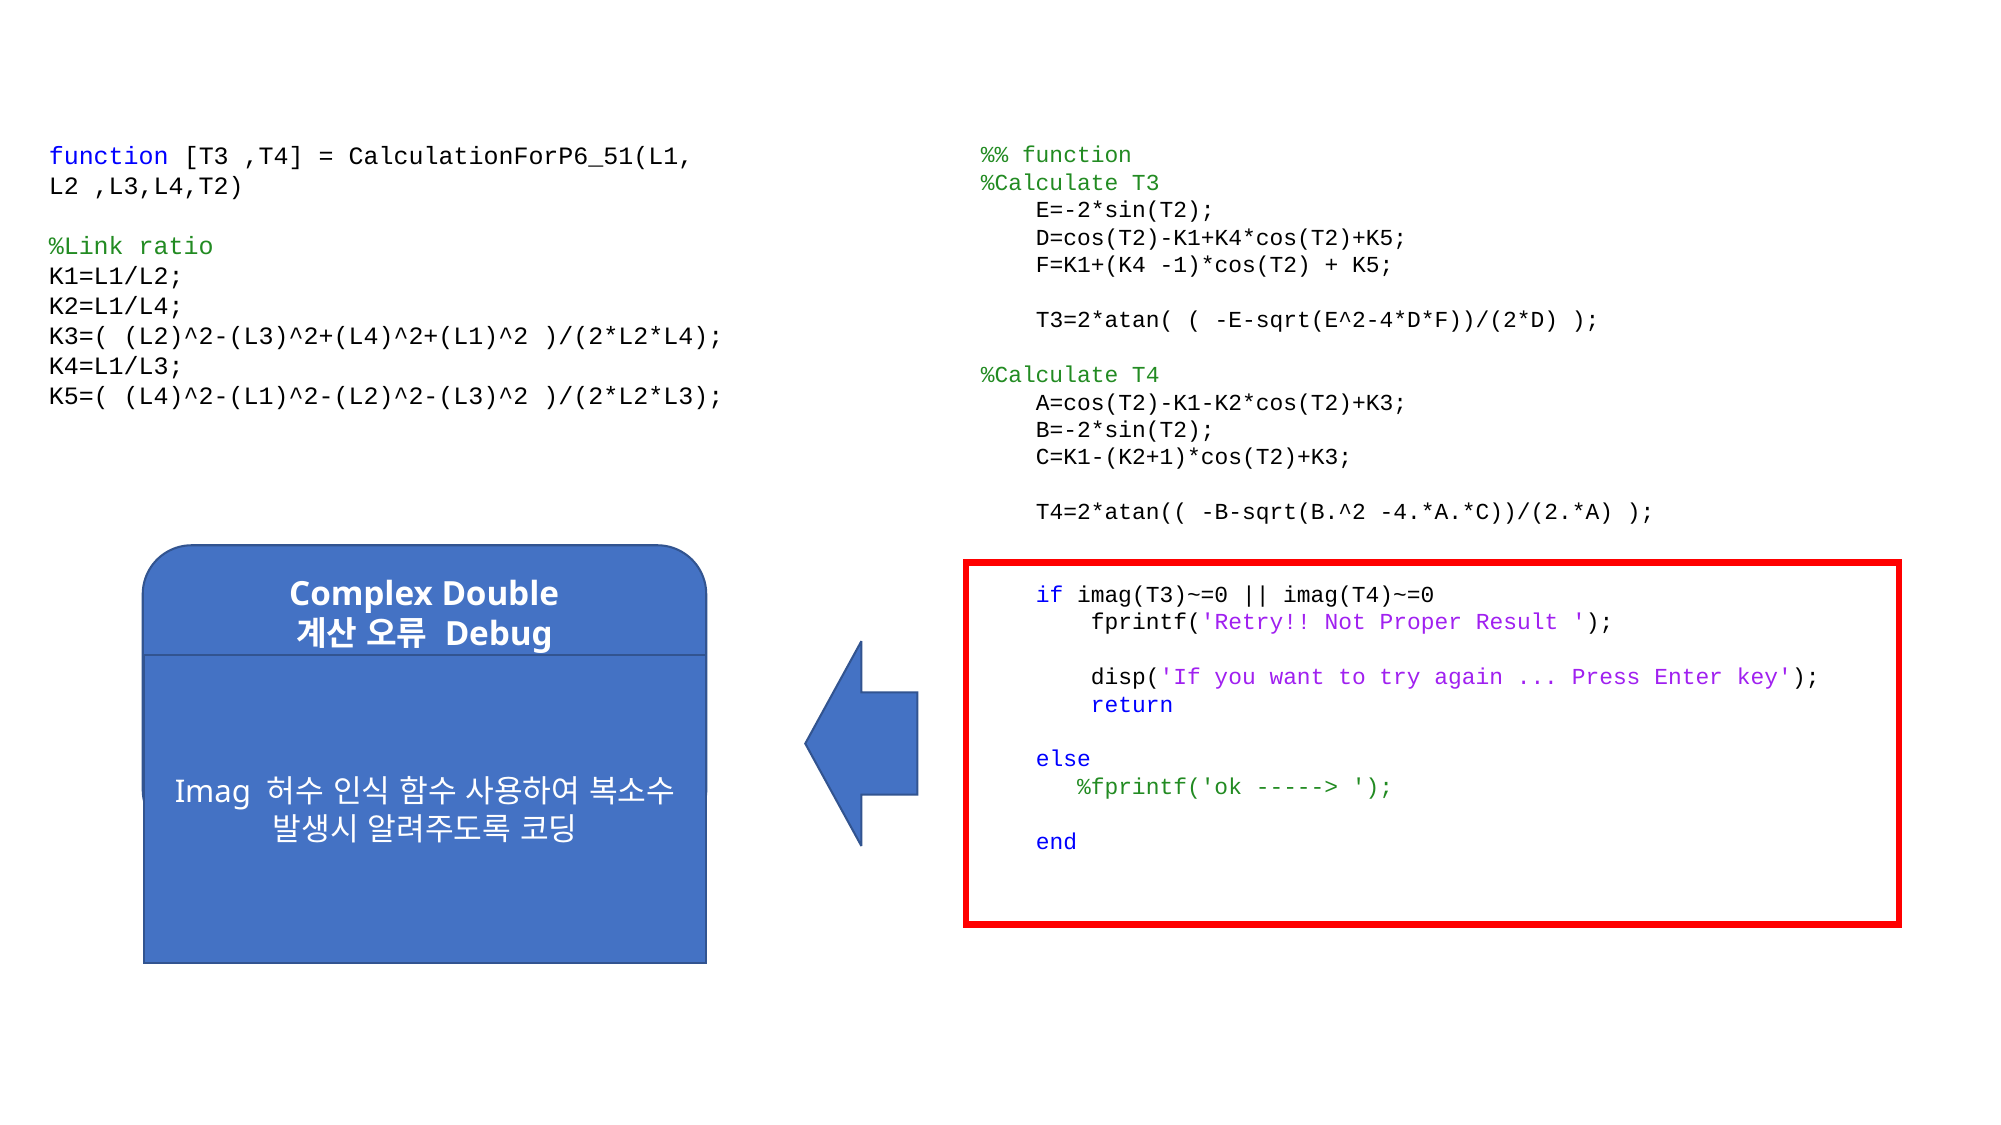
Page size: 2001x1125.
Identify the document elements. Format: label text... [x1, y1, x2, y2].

text_box Complex Double 계산 오류 Debug [141, 544, 708, 802]
text_box Imag 허수 인식 함수 사용하여 복소수 발생시 알려주도록 코딩 [143, 654, 707, 964]
text_box %% function %Calculate T3 E=-2*sin(T2); D=cos(T2)-K1+K4*cos(T2)+K5; F=K1+(K4 -1)*cos(T2) + K5; T3=2*atan( ( -E-sqrt(E^2-4*D*F))/(2*D) ); %Calculate T4 A=cos(T2)-K1-K2*cos(T2)+K3; B=-2*sin(T2); C=K1-(K2+1)*cos(T2)+K3; T4=2*atan(( -B-sqrt(B.^2 -4.*A.*C))/(2.*A) ); if imag(T3)~=0 || imag(T4)~=0 fprintf('Retry!! Not Proper Result '); disp('If you want to try again ... Press Enter key'); return else %fprintf('ok -----> '); end [966, 132, 1966, 862]
text_box function [T3 ,T4] = CalculationForP6_51(L1, L2 ,L3,L4,T2) %Link ratio K1=L1/L2; K2=L1/L4; K3=( (L2)^2-(L3)^2+(L4)^2+(L1)^2 )/(2*L2*L4); K4=L1/L3; K5=( (L4)^2-(L1)^2-(L2)^2-(L3)^2 )/(2*L2*L3); [33, 132, 918, 627]
text_box [965, 561, 1900, 926]
text_box [804, 640, 919, 847]
